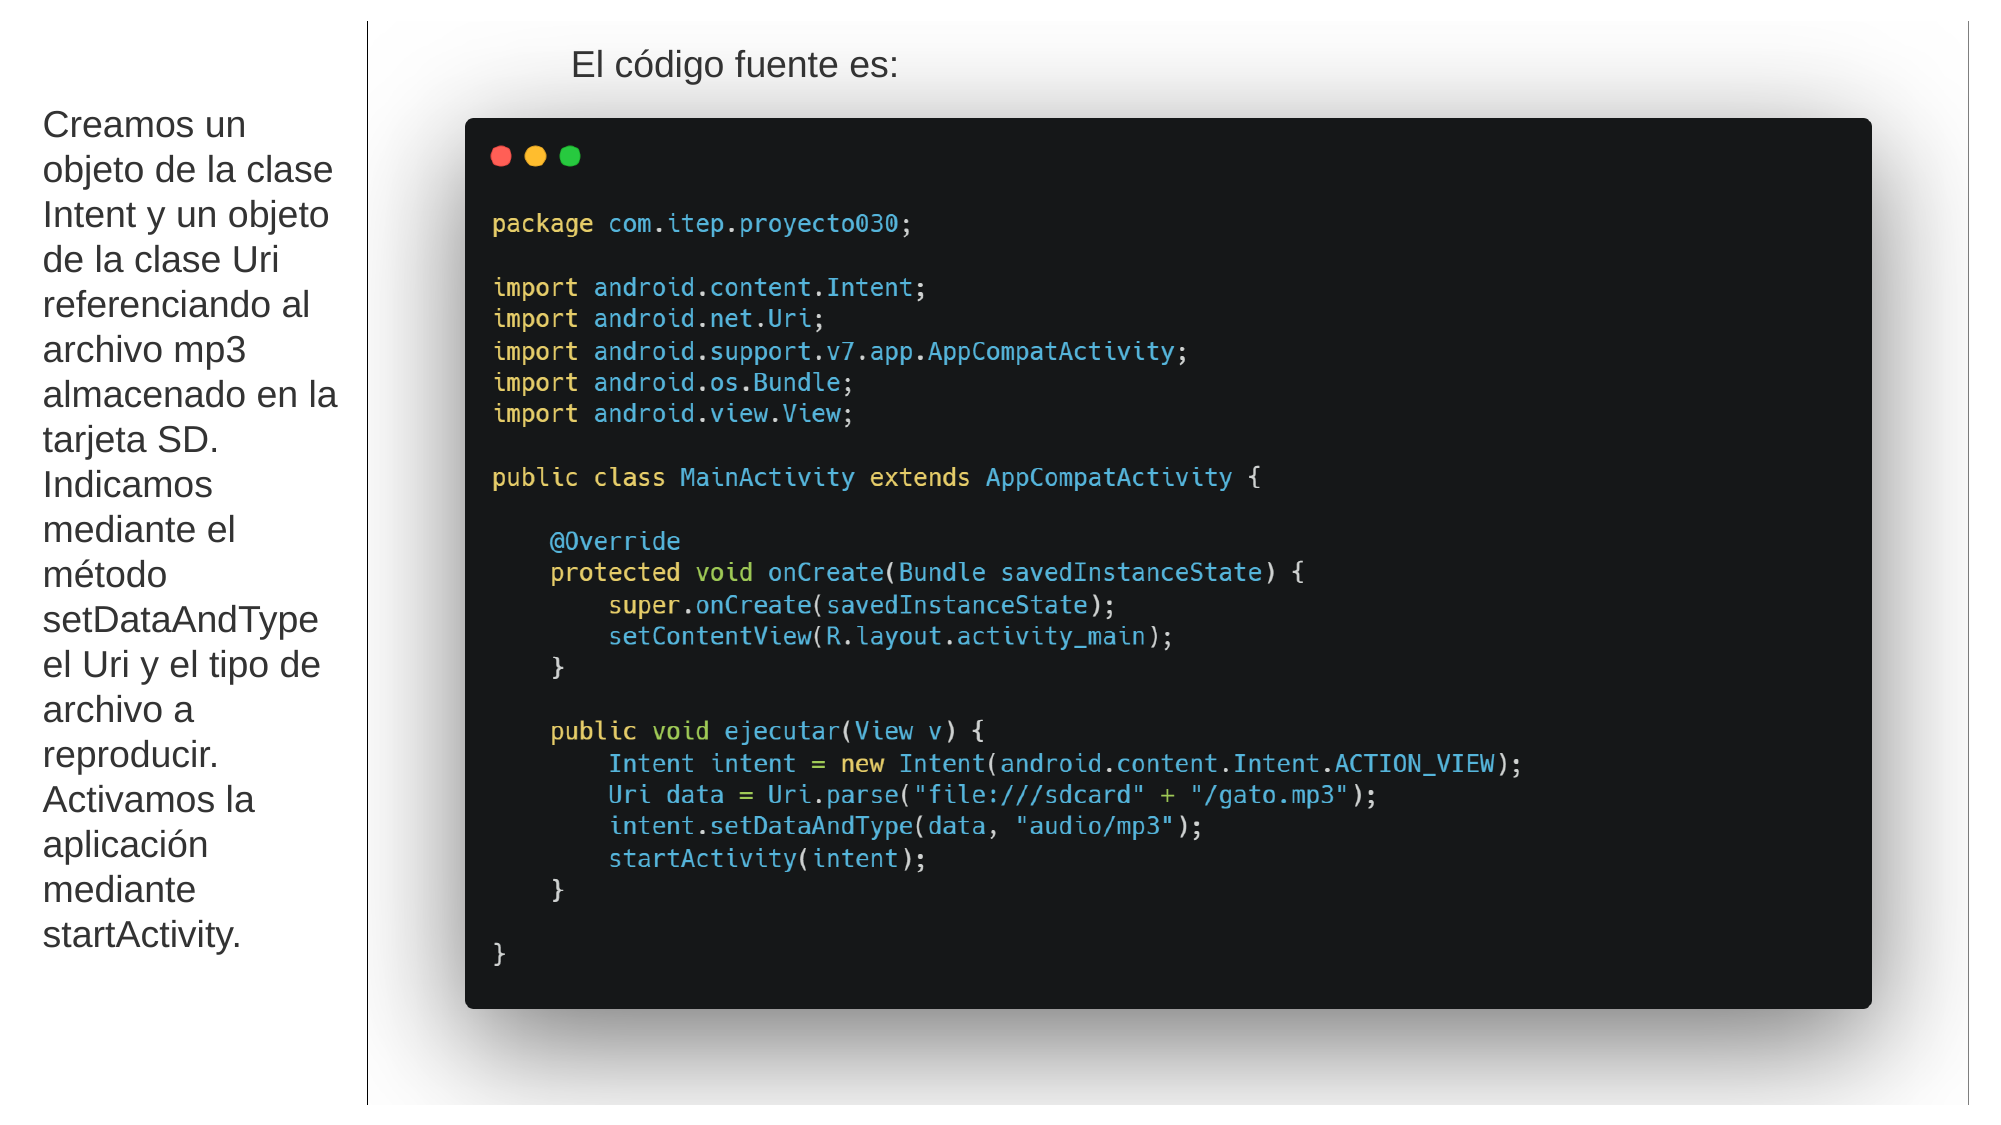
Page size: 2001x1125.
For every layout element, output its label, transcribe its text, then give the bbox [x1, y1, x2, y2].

text_box Creamos un objeto de la clase Intent y un objeto de la clase Uri referenciando al archivo mp3 almacenado en la tarjeta SD. Indicamos mediante el método setDataAndType el Uri y el tipo de archivo a reproducir. Activamos la aplicación mediante startActivity. [27, 92, 353, 963]
picture [367, 21, 1969, 1105]
